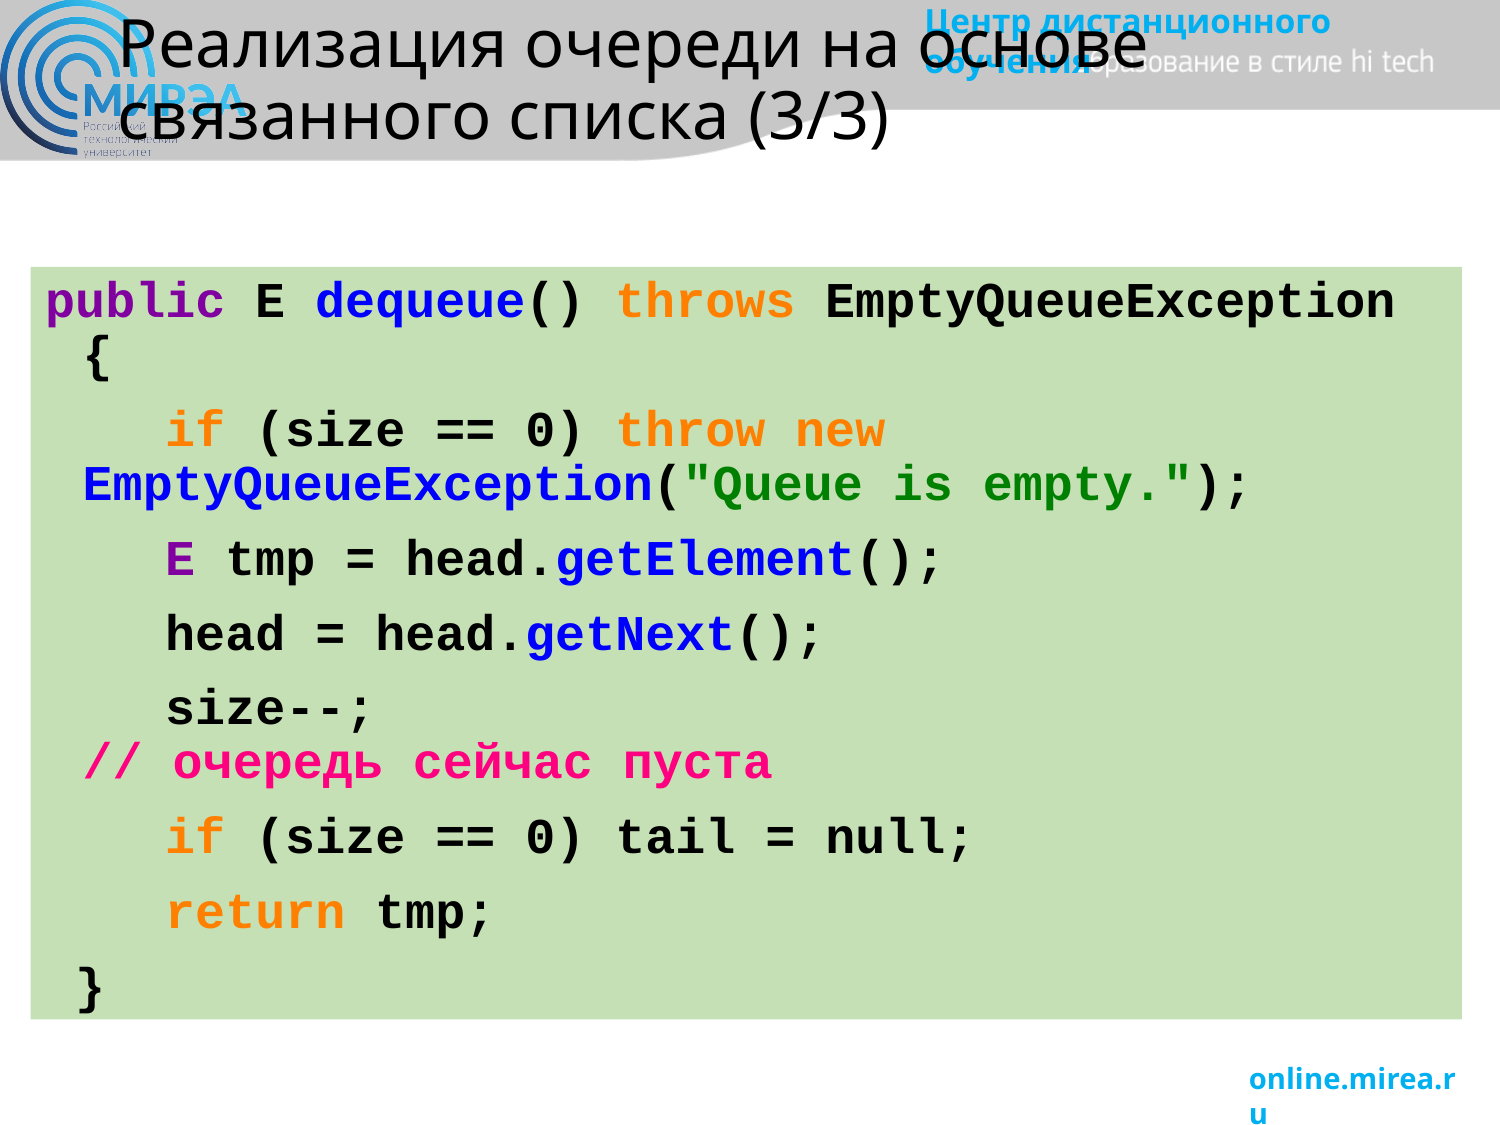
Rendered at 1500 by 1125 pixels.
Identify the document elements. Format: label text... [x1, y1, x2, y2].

title Реализация очереди на основе связанного списка (3/3) [103, 3, 1397, 221]
list public E dequeue() throws EmptyQueueException { if (size == 0) throw new EmptyQueueException("Queue is empty."); E tmp = head.getElement(); head = head.getNext(); size--; // очередь сейчас пуста if (size == 0) tail = null; return tmp; } [30, 266, 1462, 1020]
picture [0, 0, 247, 159]
